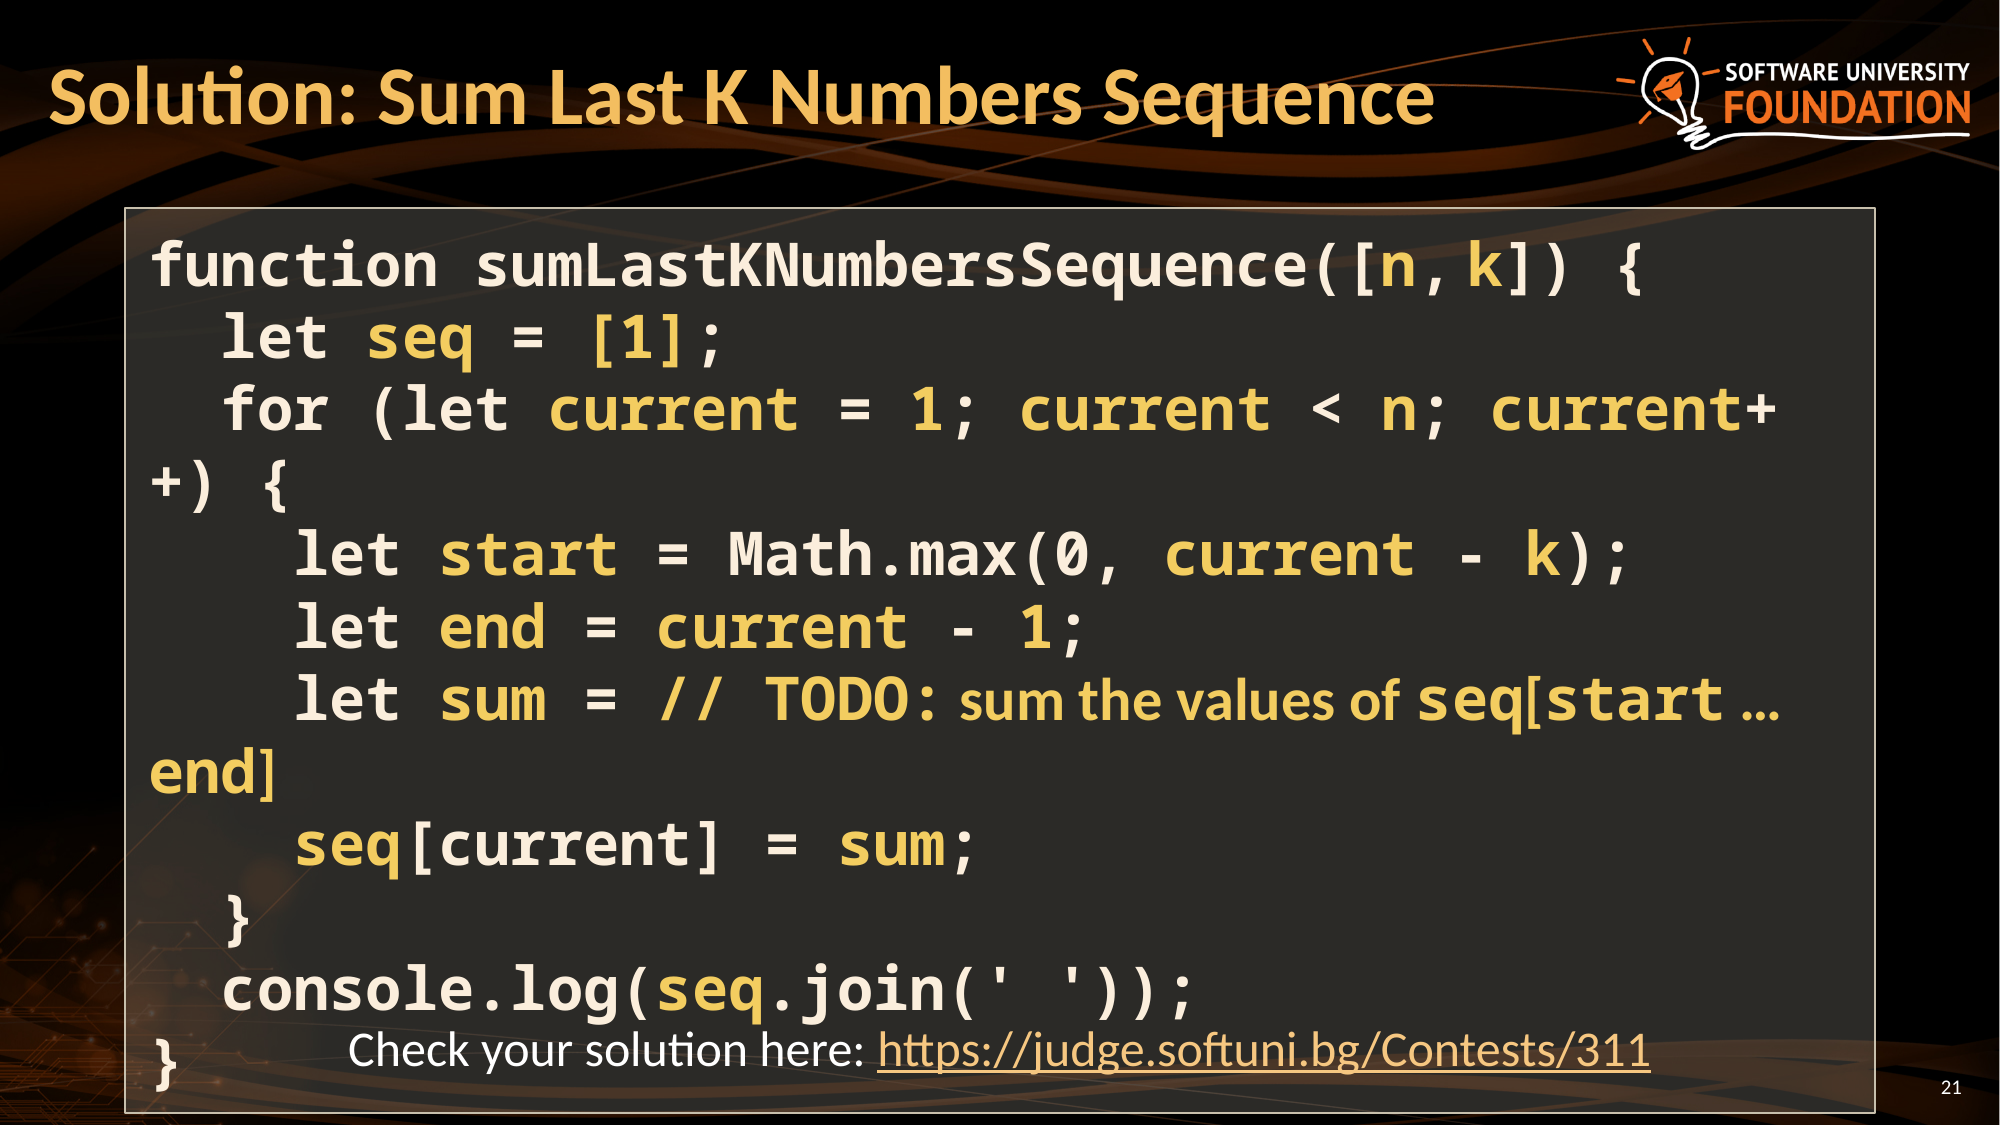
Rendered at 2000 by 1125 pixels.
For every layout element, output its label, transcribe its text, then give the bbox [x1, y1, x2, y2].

slide_number 21 [1897, 1070, 1968, 1103]
title Solution: Sum Last K Numbers Sequence [30, 6, 1602, 189]
picture [0, 0, 2000, 1125]
text_box function sumLastKNumbersSequence([n, k]) { let seq = [1]; for (let current = 1; current < n; current++) { let start = Math.max(0, current - k); let end = current - 1; let sum = // TODO: sum the values of seq[start … end] seq[current] = sum; } console.log(seq.join(' ')); } [124, 207, 1875, 1113]
text_box Check your solution here: https://judge.softuni.bg/Contests/311 [237, 1009, 1763, 1084]
